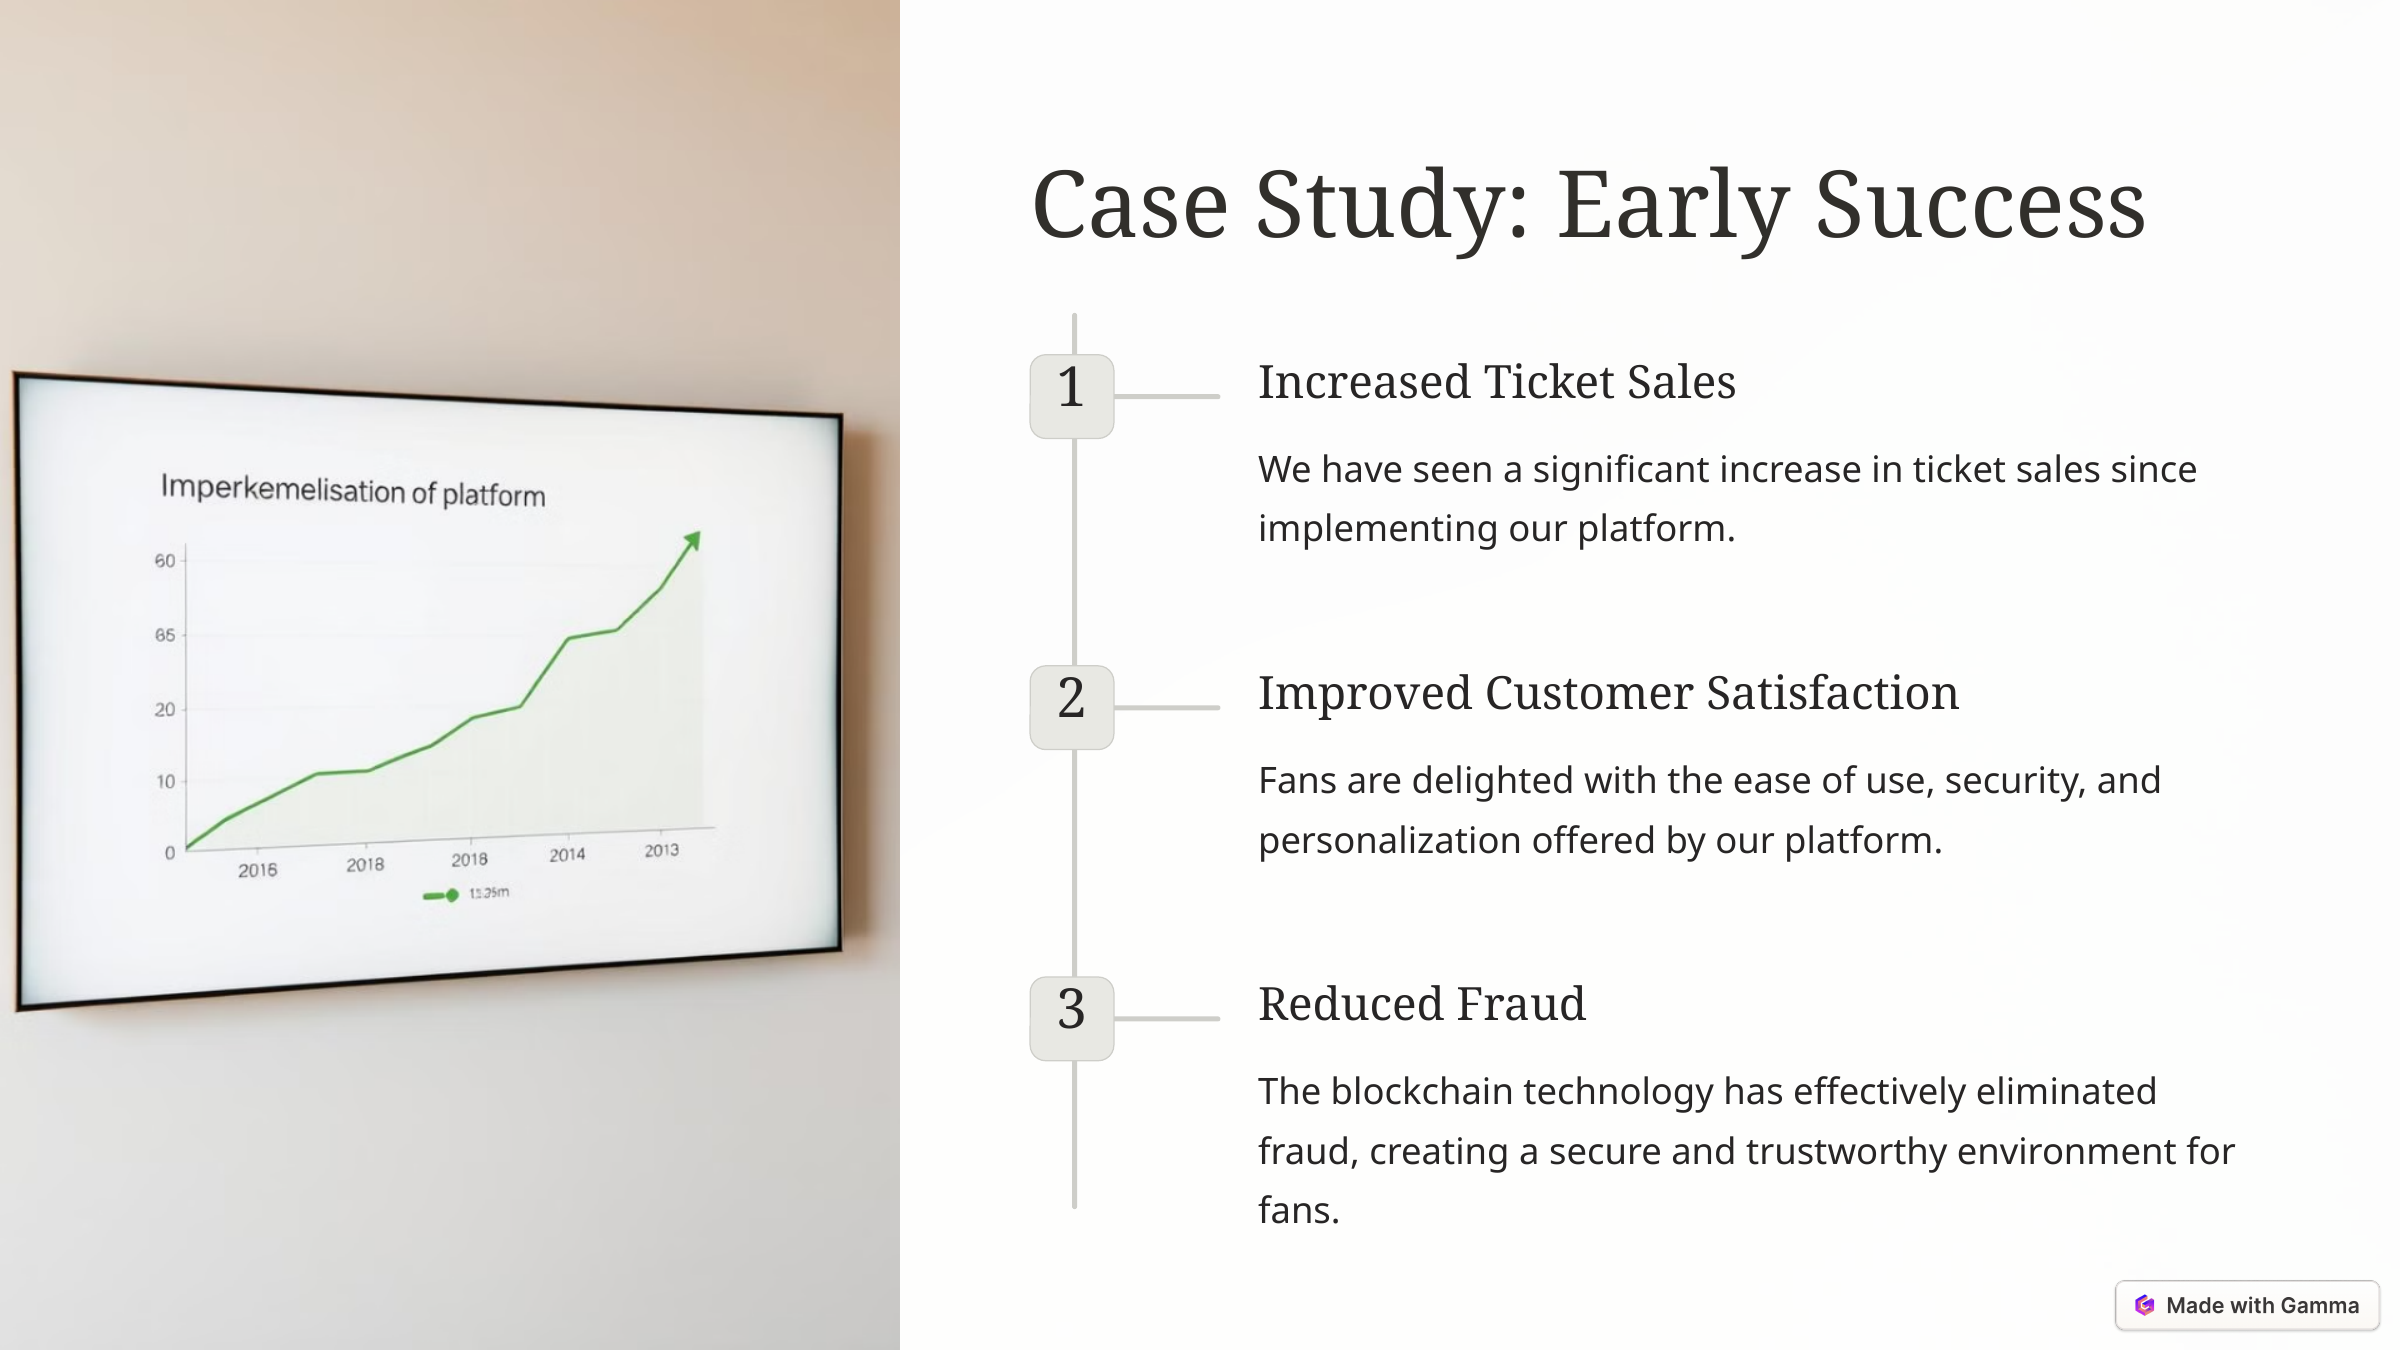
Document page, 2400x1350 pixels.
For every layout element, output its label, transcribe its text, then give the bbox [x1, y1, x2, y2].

text_box [1072, 1061, 1078, 1210]
text_box Improved Customer Satisfaction [1258, 661, 1924, 720]
text_box 1 [1044, 361, 1100, 432]
text_box [1072, 750, 1078, 976]
text_box [1114, 1016, 1221, 1022]
text_box 2 [1044, 672, 1100, 743]
text_box The blockchain technology has effectively eliminated fraud, creating a secure and trustworthy environment for fans. [1258, 1052, 2270, 1172]
picture [2106, 1271, 2389, 1339]
text_box Fans are delighted with the ease of use, security, and personalization offered by our platform. [1258, 741, 2270, 861]
text_box Increased Ticket Sales [1258, 350, 1724, 409]
text_box 3 [1044, 984, 1100, 1054]
text_box [1030, 354, 1114, 439]
text_box Case Study: Early Success [1030, 140, 2089, 258]
text_box [1030, 976, 1114, 1061]
text_box [1114, 394, 1221, 400]
text_box [1072, 312, 1078, 354]
text_box [1072, 439, 1078, 665]
text_box Reduced Fraud [1258, 972, 1724, 1031]
picture [0, 0, 900, 1350]
text_box We have seen a significant increase in ticket sales since implementing our platform. [1258, 430, 2270, 550]
text_box [1030, 665, 1114, 750]
text_box [1114, 705, 1221, 711]
